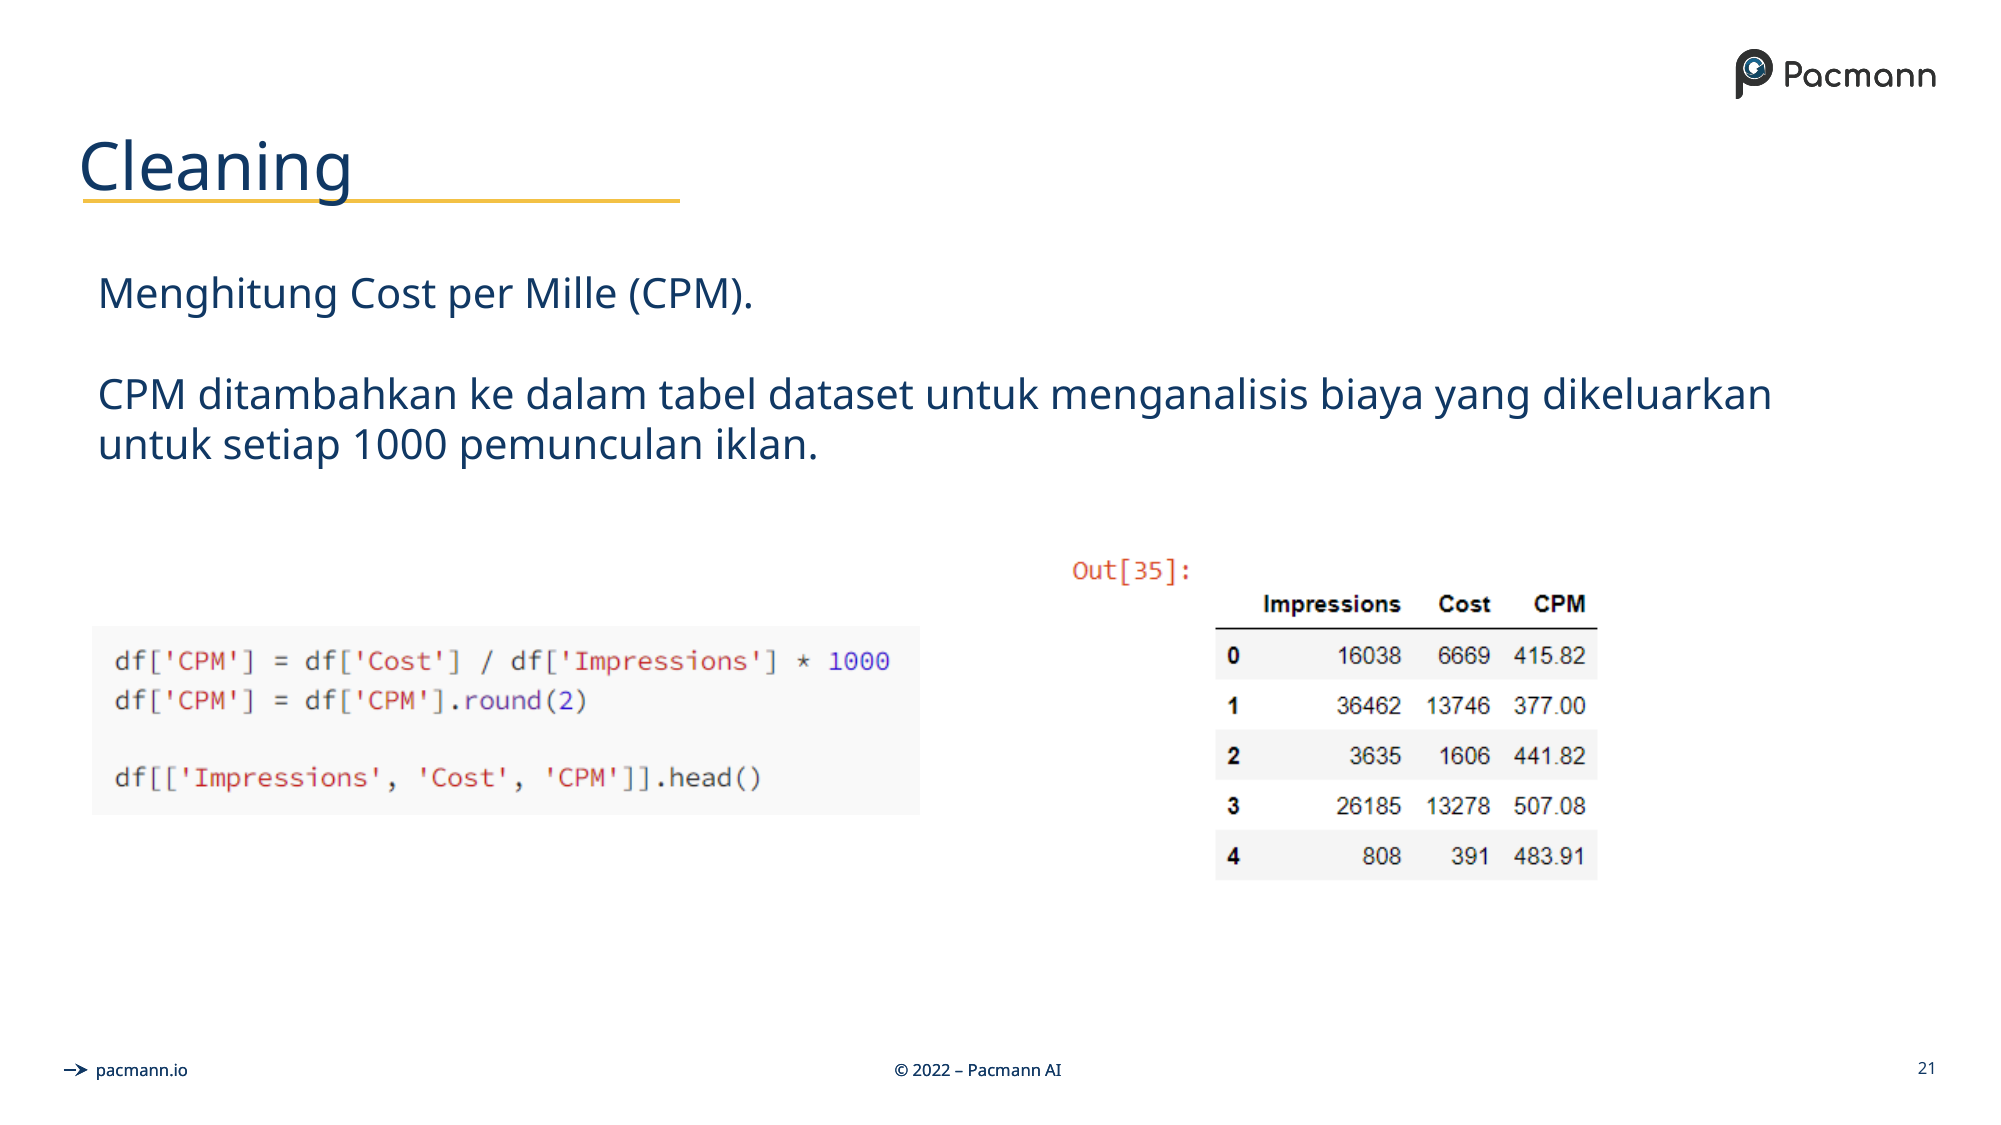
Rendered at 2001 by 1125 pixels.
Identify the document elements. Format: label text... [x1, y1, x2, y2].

picture [1063, 545, 1618, 896]
picture [92, 626, 920, 815]
title Cleaning [63, 59, 1935, 278]
picture [1707, 36, 1966, 112]
text_box Menghitung Cost per Mille (CPM). CPM ditambahkan ke dalam tabel dataset untuk menganalisis biaya yang dikeluarkan untuk setiap 1000 pemunculan iklan. [65, 259, 1864, 475]
